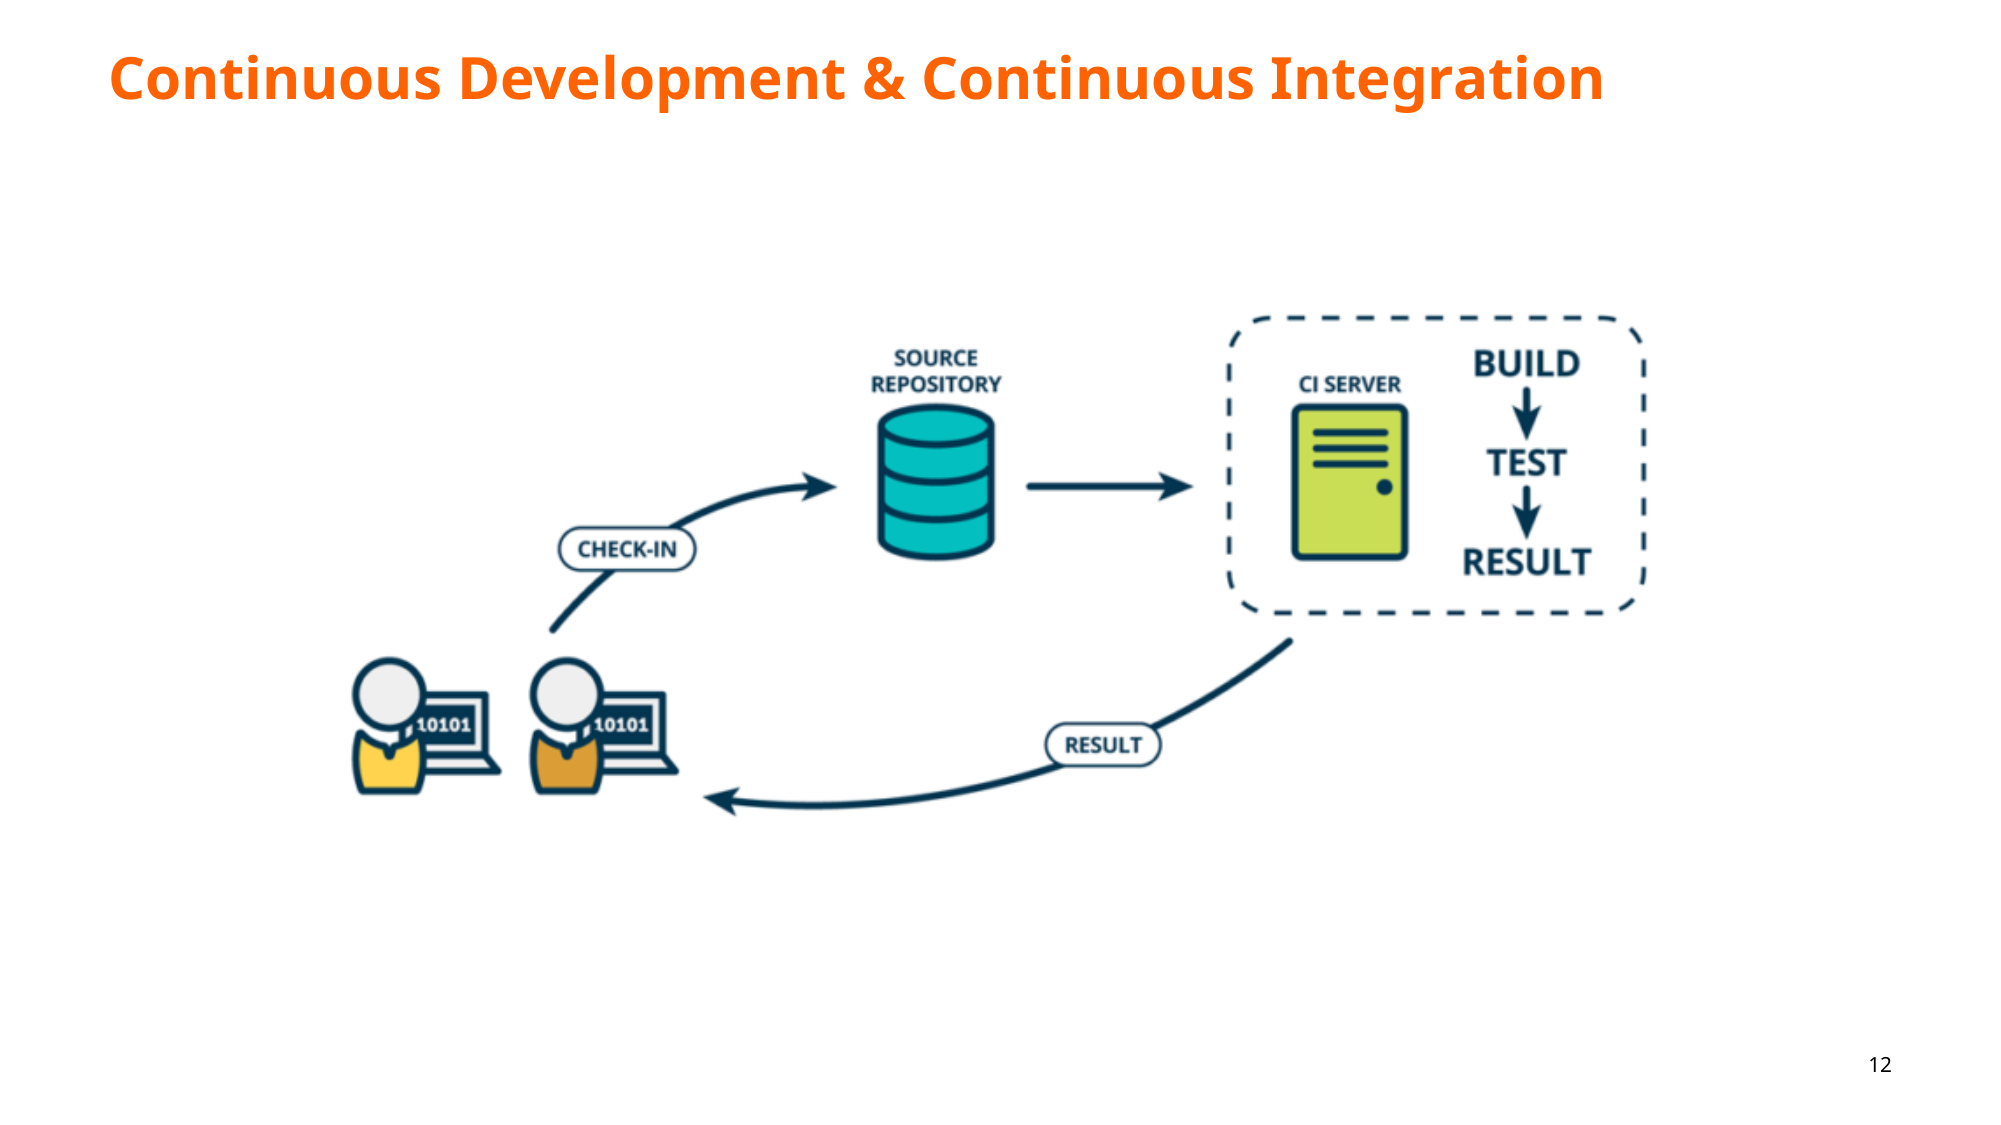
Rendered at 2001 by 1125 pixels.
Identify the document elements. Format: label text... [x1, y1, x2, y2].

slide_number 12 [1810, 1050, 1892, 1082]
title Continuous Development & Continuous Integration [108, 53, 1893, 188]
picture [286, 248, 1713, 876]
